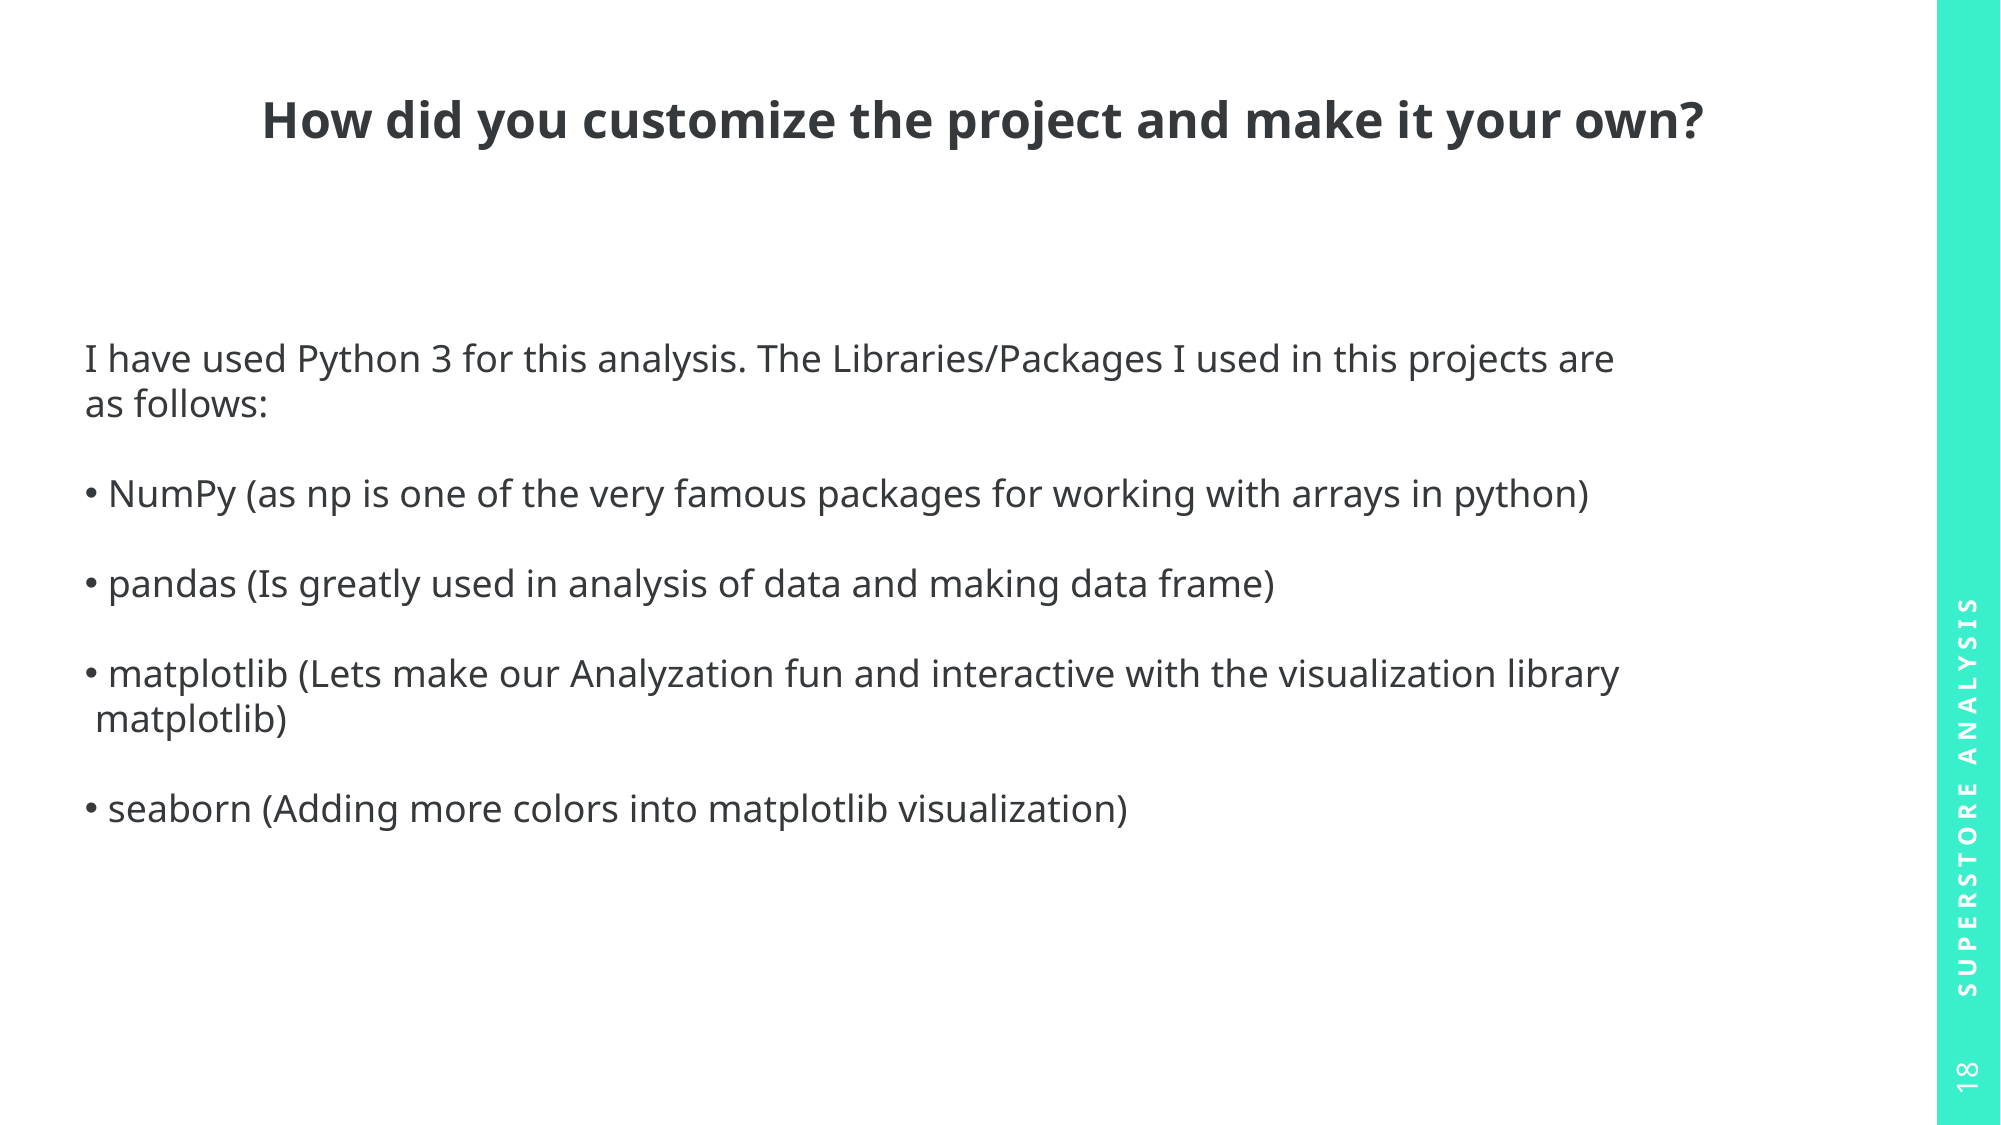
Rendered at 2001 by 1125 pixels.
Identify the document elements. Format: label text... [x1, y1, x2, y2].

slide_number 18 [1937, 1032, 2000, 1125]
footer Superstore Analysis [1937, 0, 2000, 1032]
text_box I have used Python 3 for this analysis. The Libraries/Packages I used in this projects are as follows: NumPy (as np is one of the very famous packages for working with arrays in python) pandas (Is greatly used in analysis of data and making data frame) matplotlib (Lets make our Analyzation fun and interactive with the visualization library matplotlib) seaborn (Adding more colors into matplotlib visualization) [70, 327, 1676, 838]
list How did you customize the project and make it your own? [261, 58, 1924, 189]
